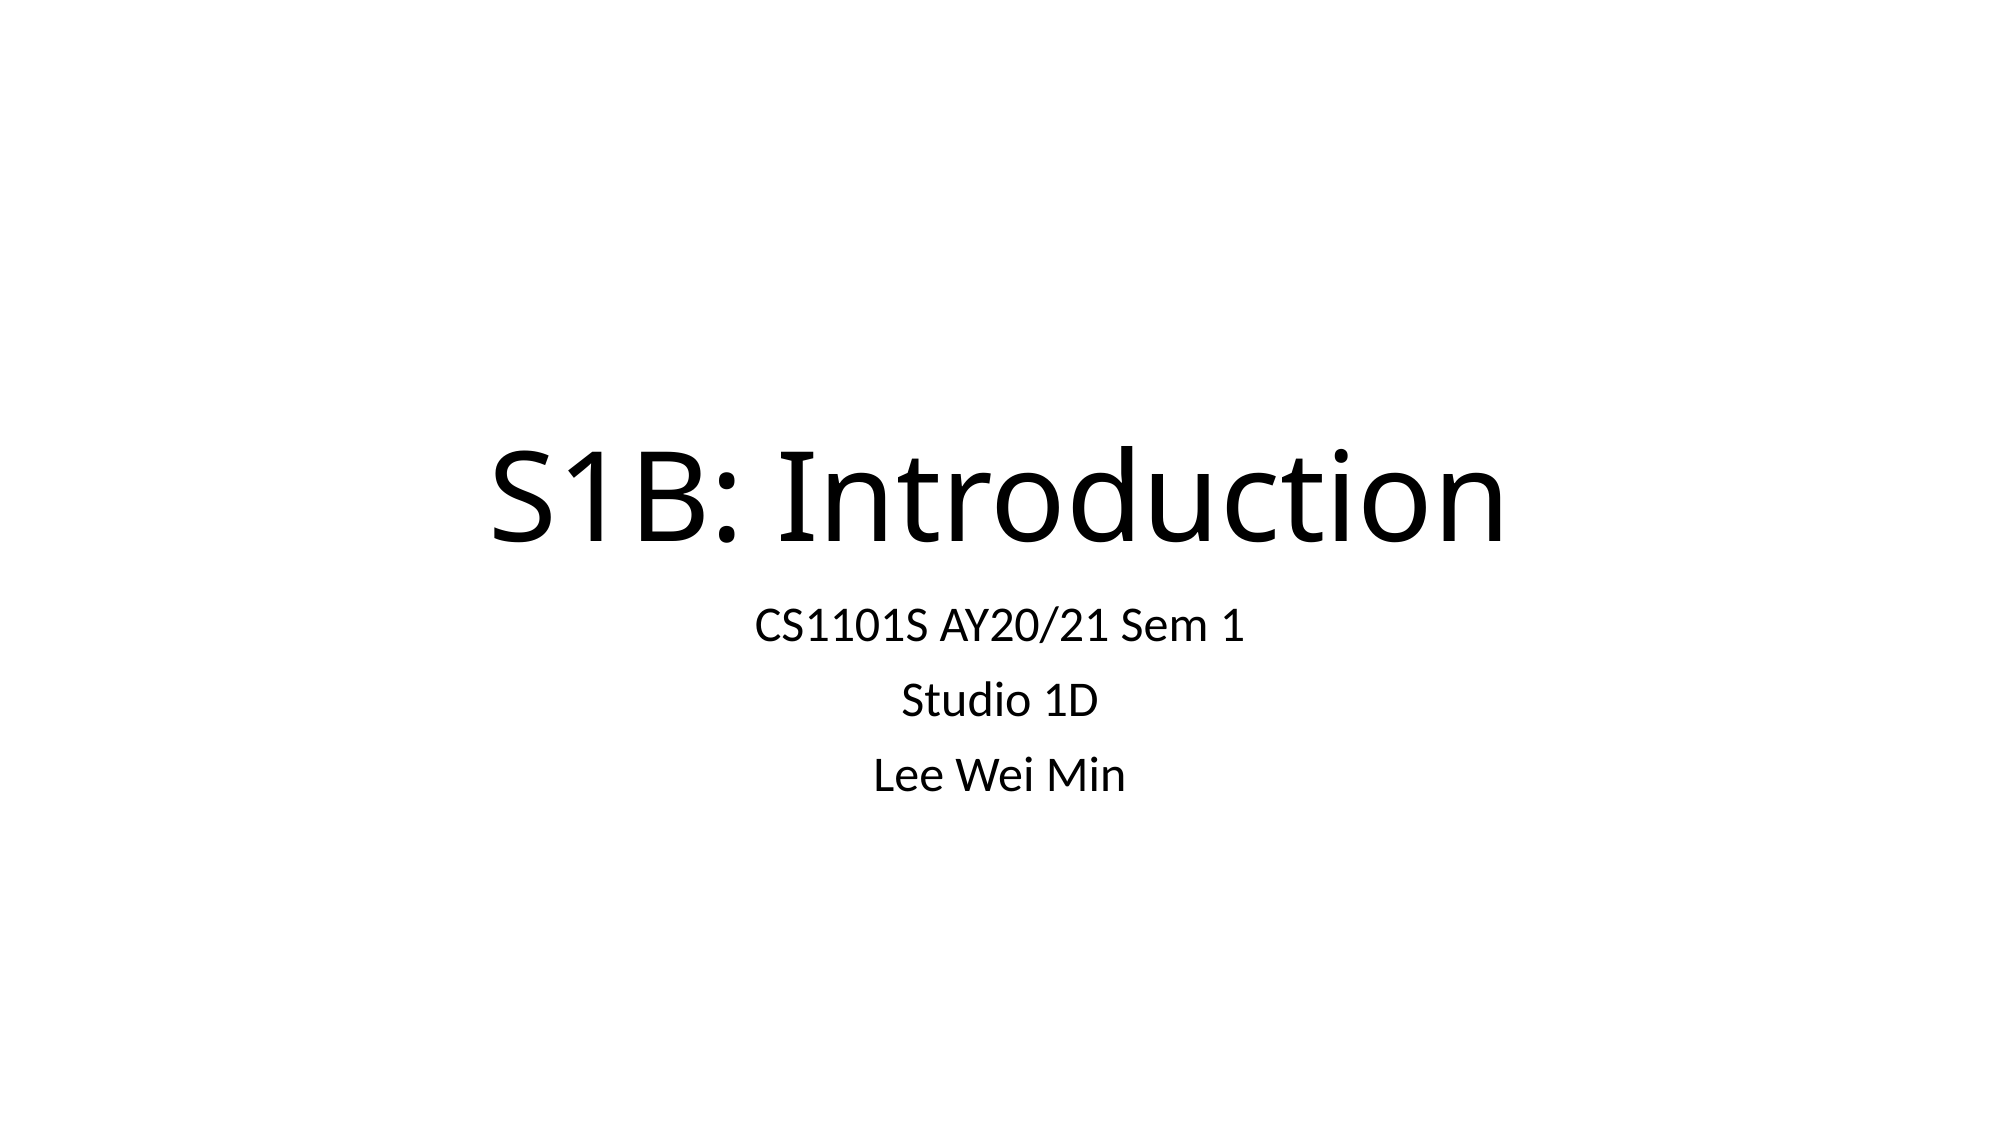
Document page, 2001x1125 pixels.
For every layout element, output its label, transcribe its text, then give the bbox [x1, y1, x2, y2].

subtitle CS1101S AY20/21 Sem 1 Studio 1D Lee Wei Min [249, 590, 1750, 863]
title S1B: Introduction [249, 184, 1750, 576]
